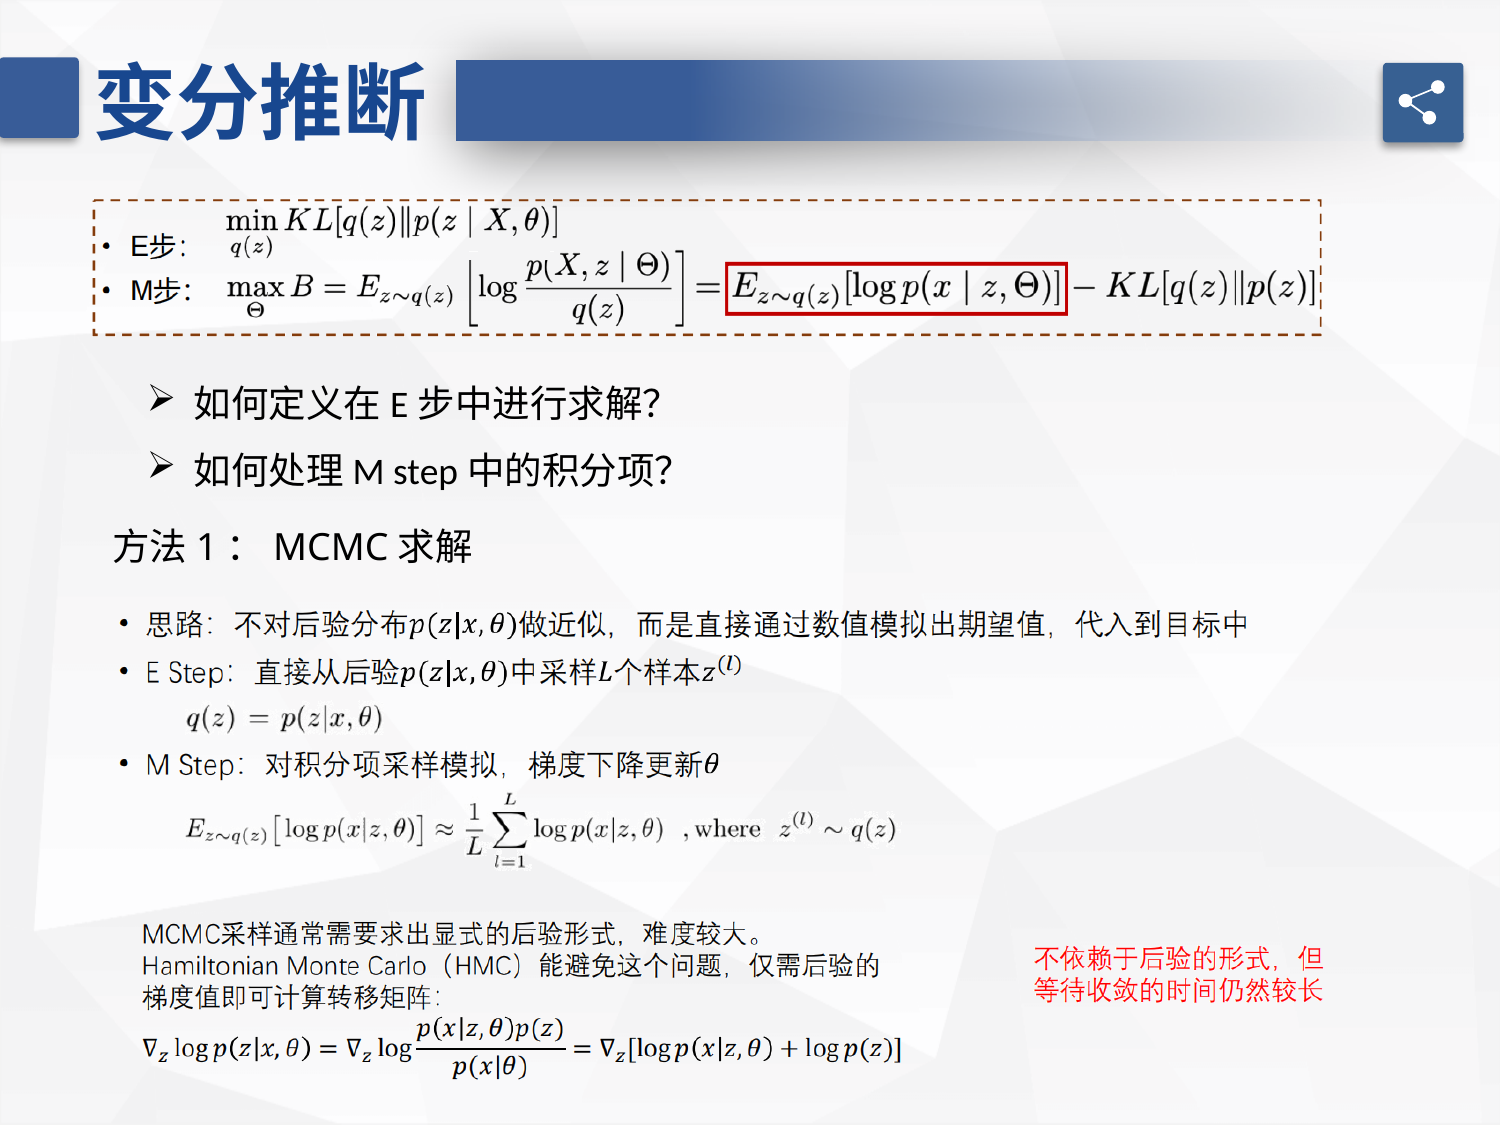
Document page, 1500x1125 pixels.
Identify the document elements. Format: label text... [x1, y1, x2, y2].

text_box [0, 42, 1464, 160]
text_box 方法1：MCMC求解 [97, 516, 488, 576]
picture [0, 0, 1500, 1125]
